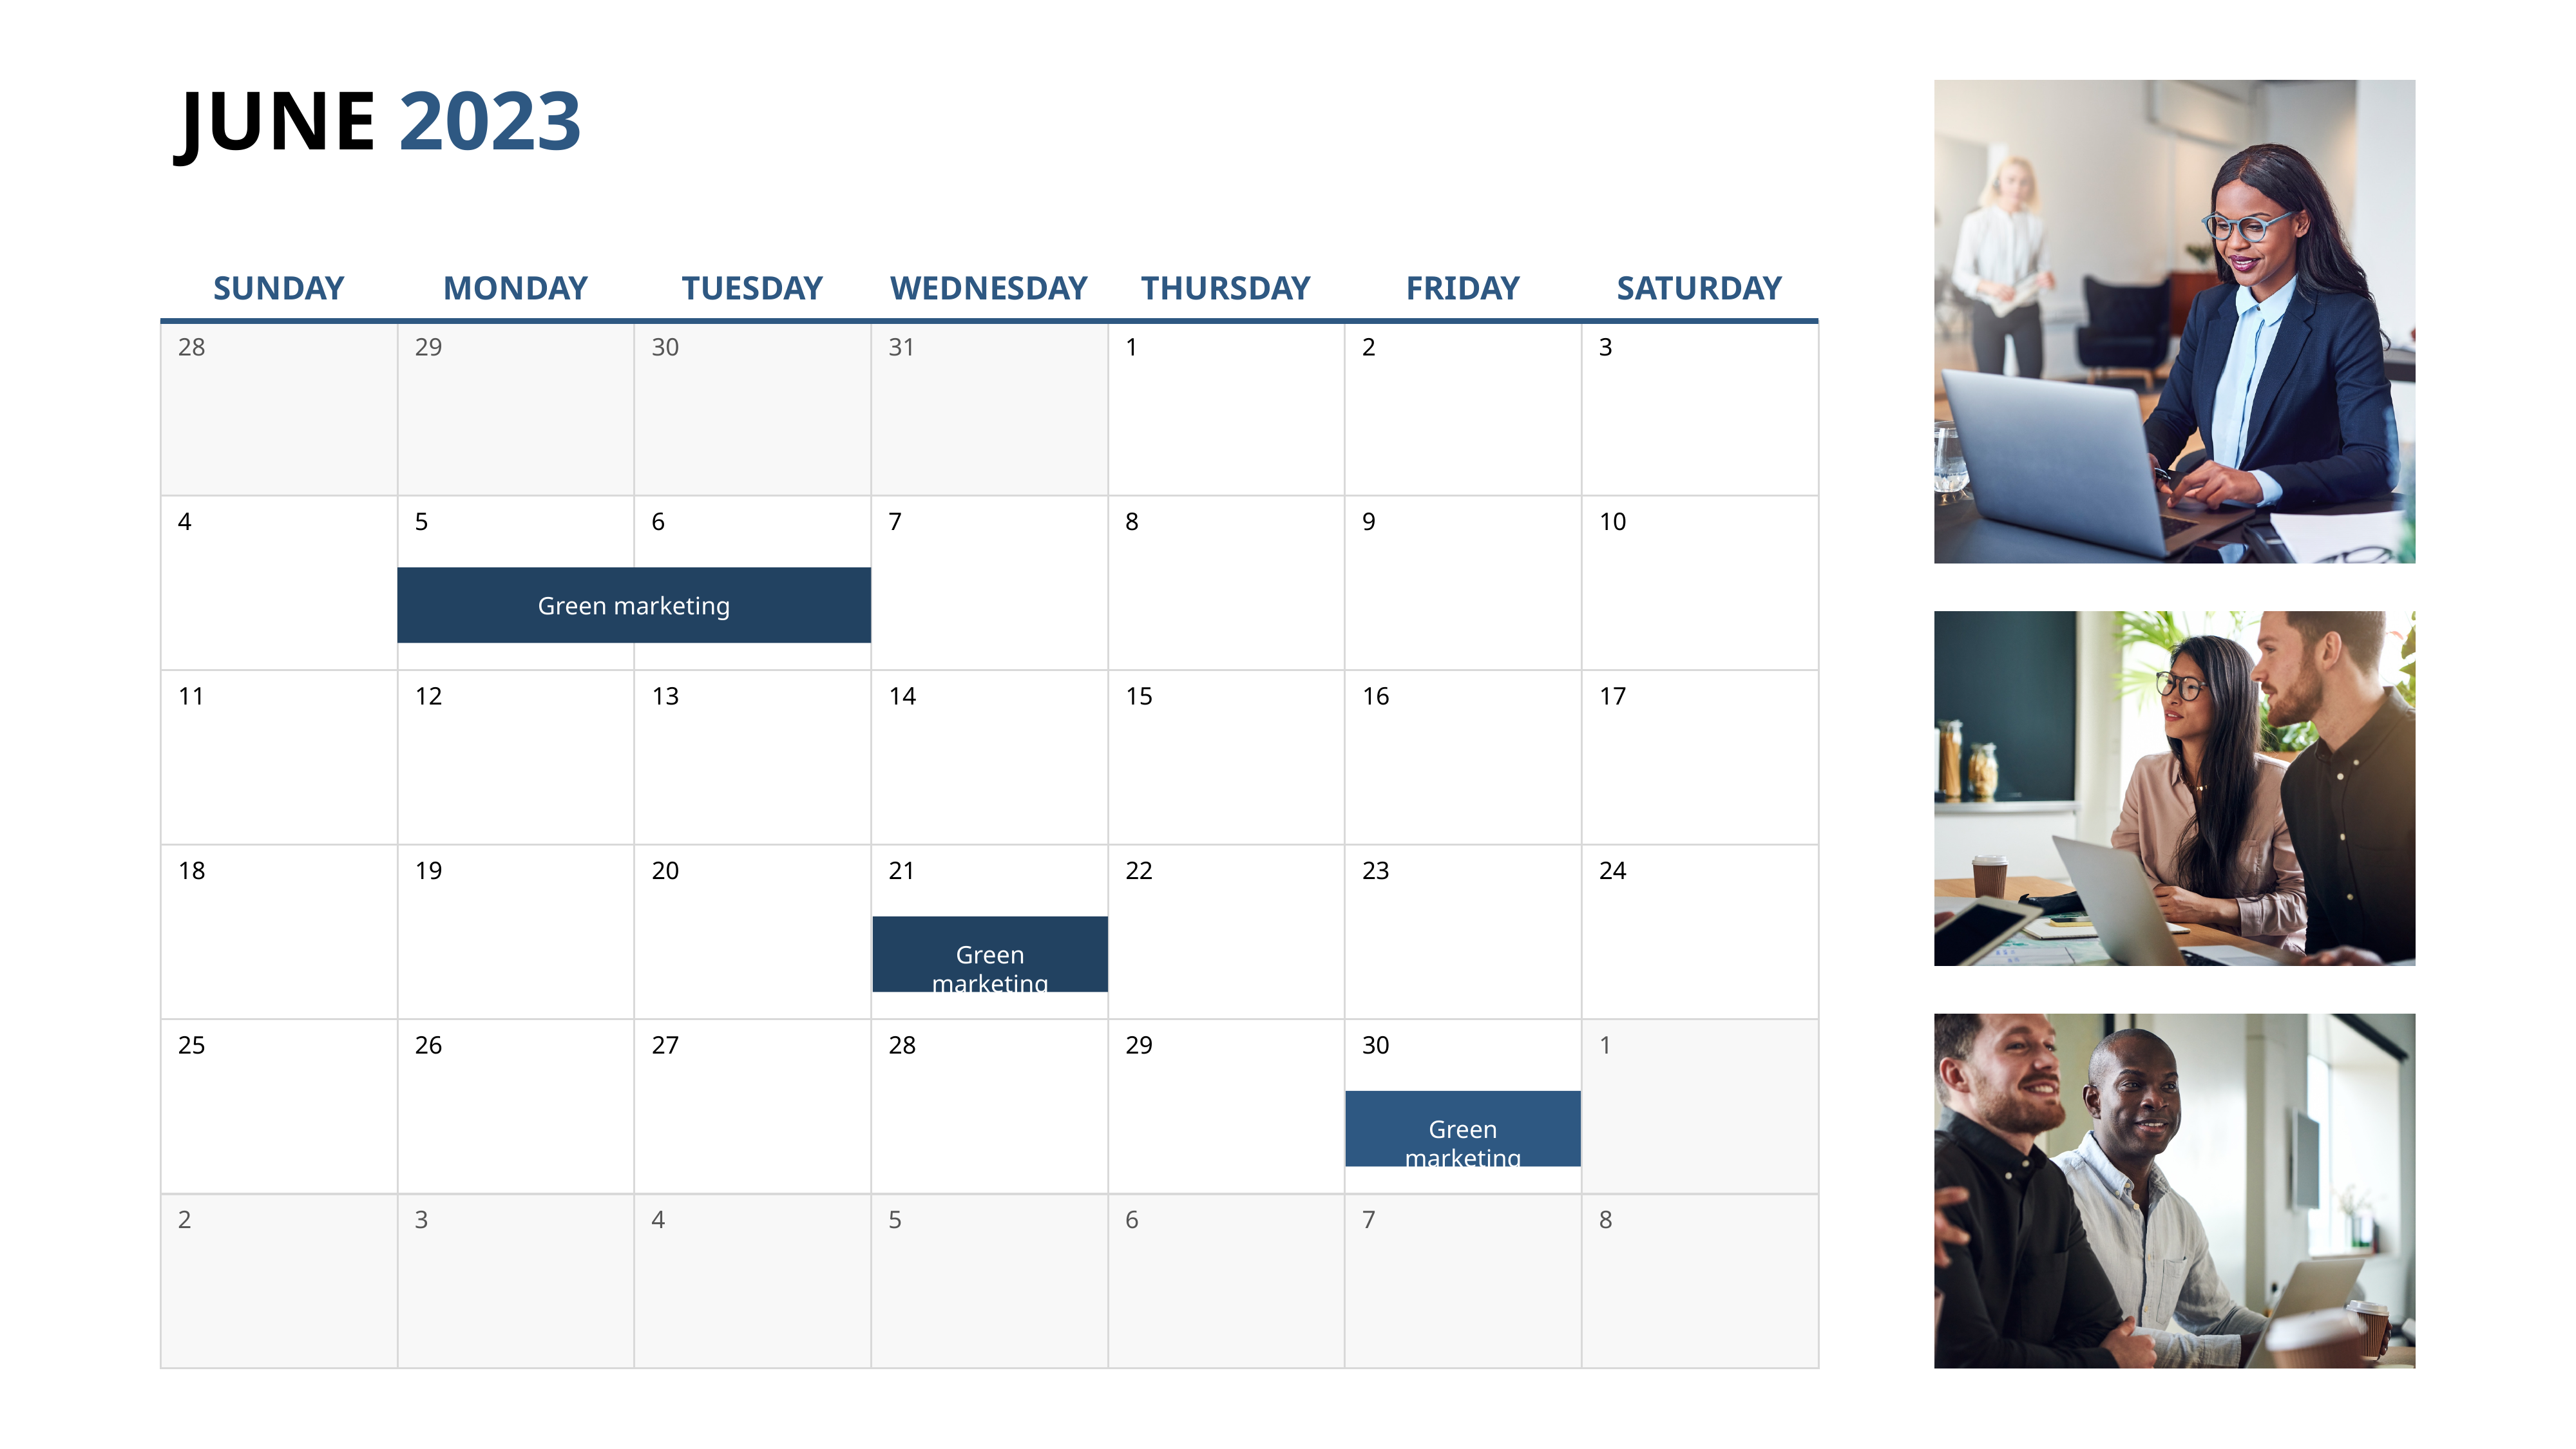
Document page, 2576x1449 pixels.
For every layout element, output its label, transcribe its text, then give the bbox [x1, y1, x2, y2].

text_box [160, 262, 1819, 1368]
picture [1934, 80, 2416, 564]
picture [1934, 611, 2416, 966]
picture [1934, 1014, 2416, 1368]
text_box JUNE 2023 [169, 64, 593, 171]
